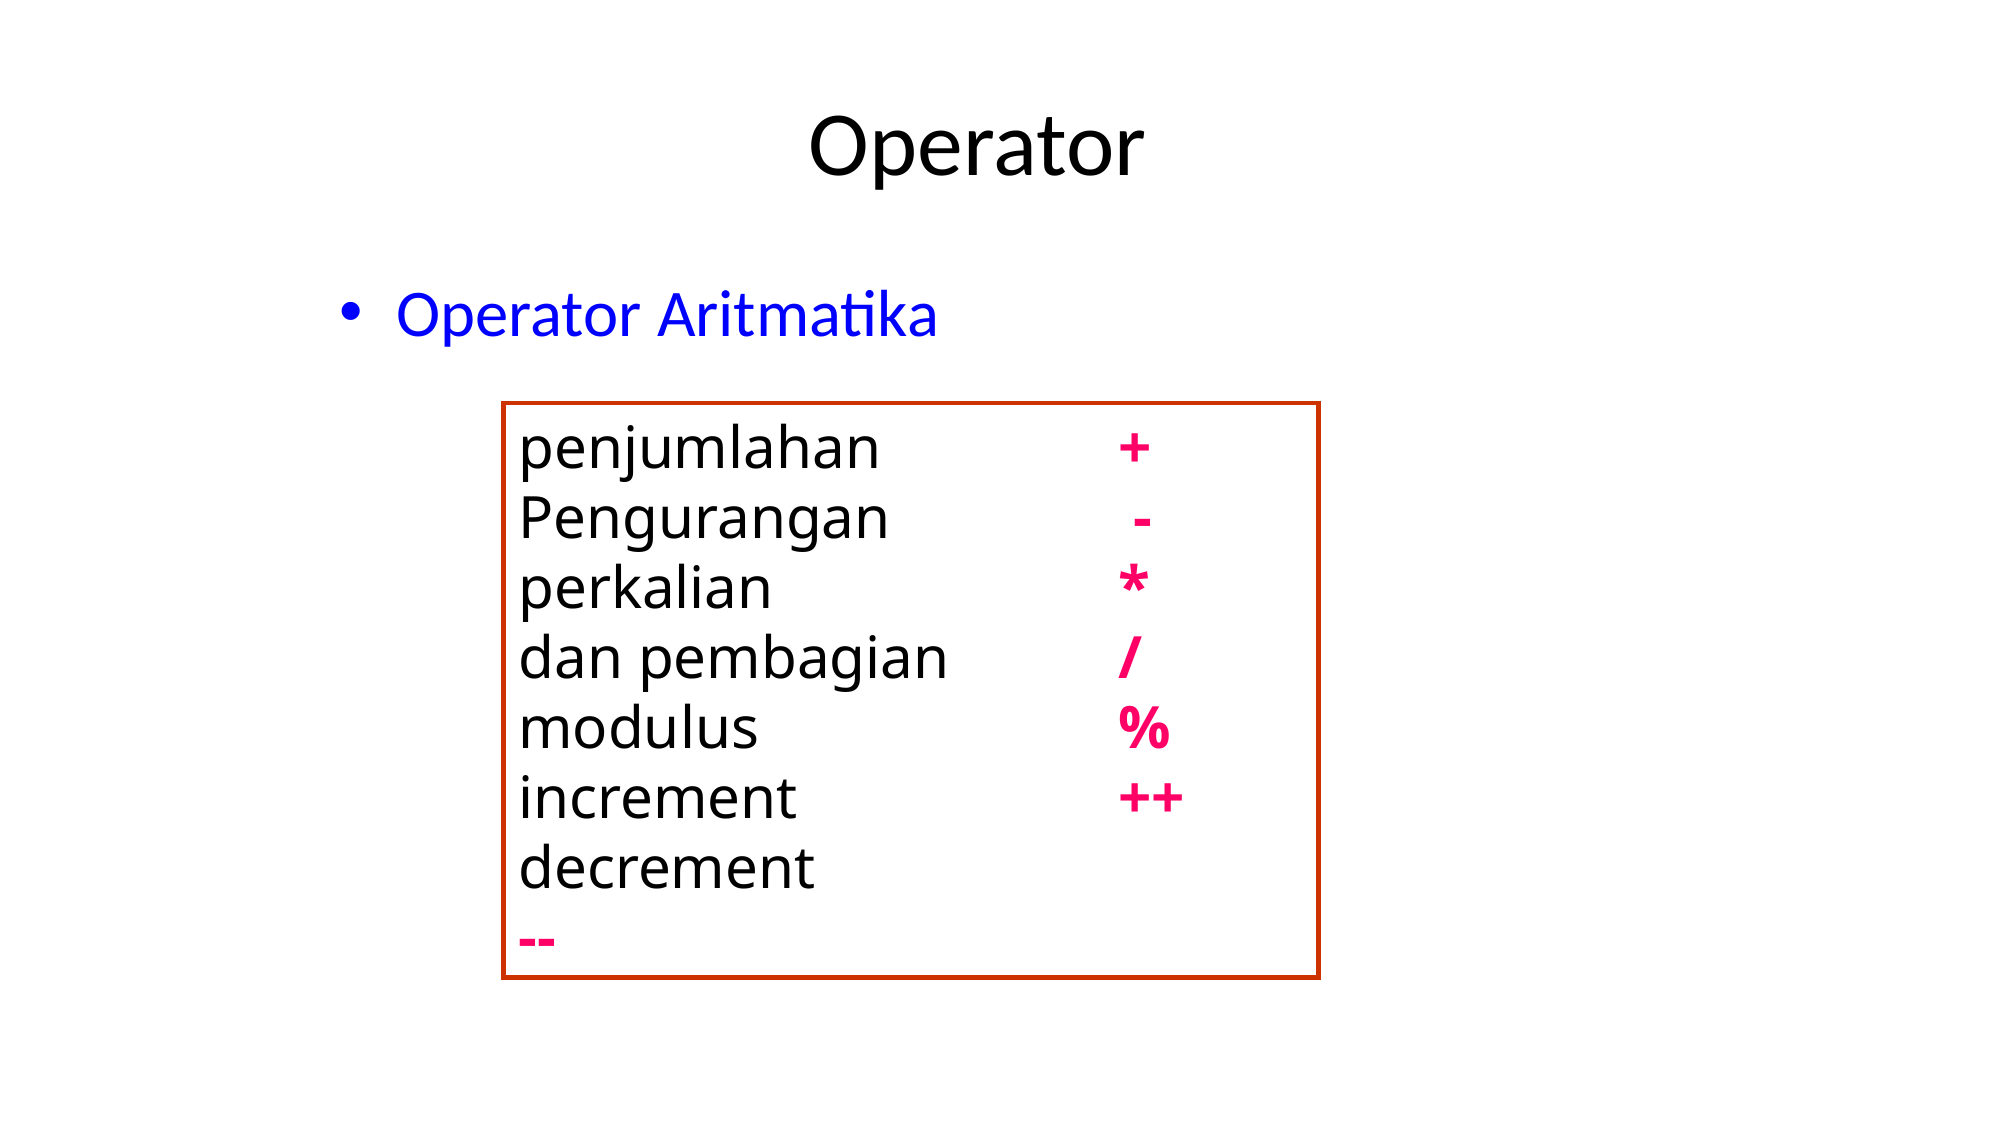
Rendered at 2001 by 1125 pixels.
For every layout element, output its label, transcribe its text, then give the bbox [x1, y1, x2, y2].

text_box penjumlahan + Pengurangan - perkalian * dan pembagian / modulus % increment ++ decrement -- [503, 403, 1319, 978]
title Operator [303, 45, 1654, 233]
list Operator Aritmatika [324, 262, 1675, 374]
